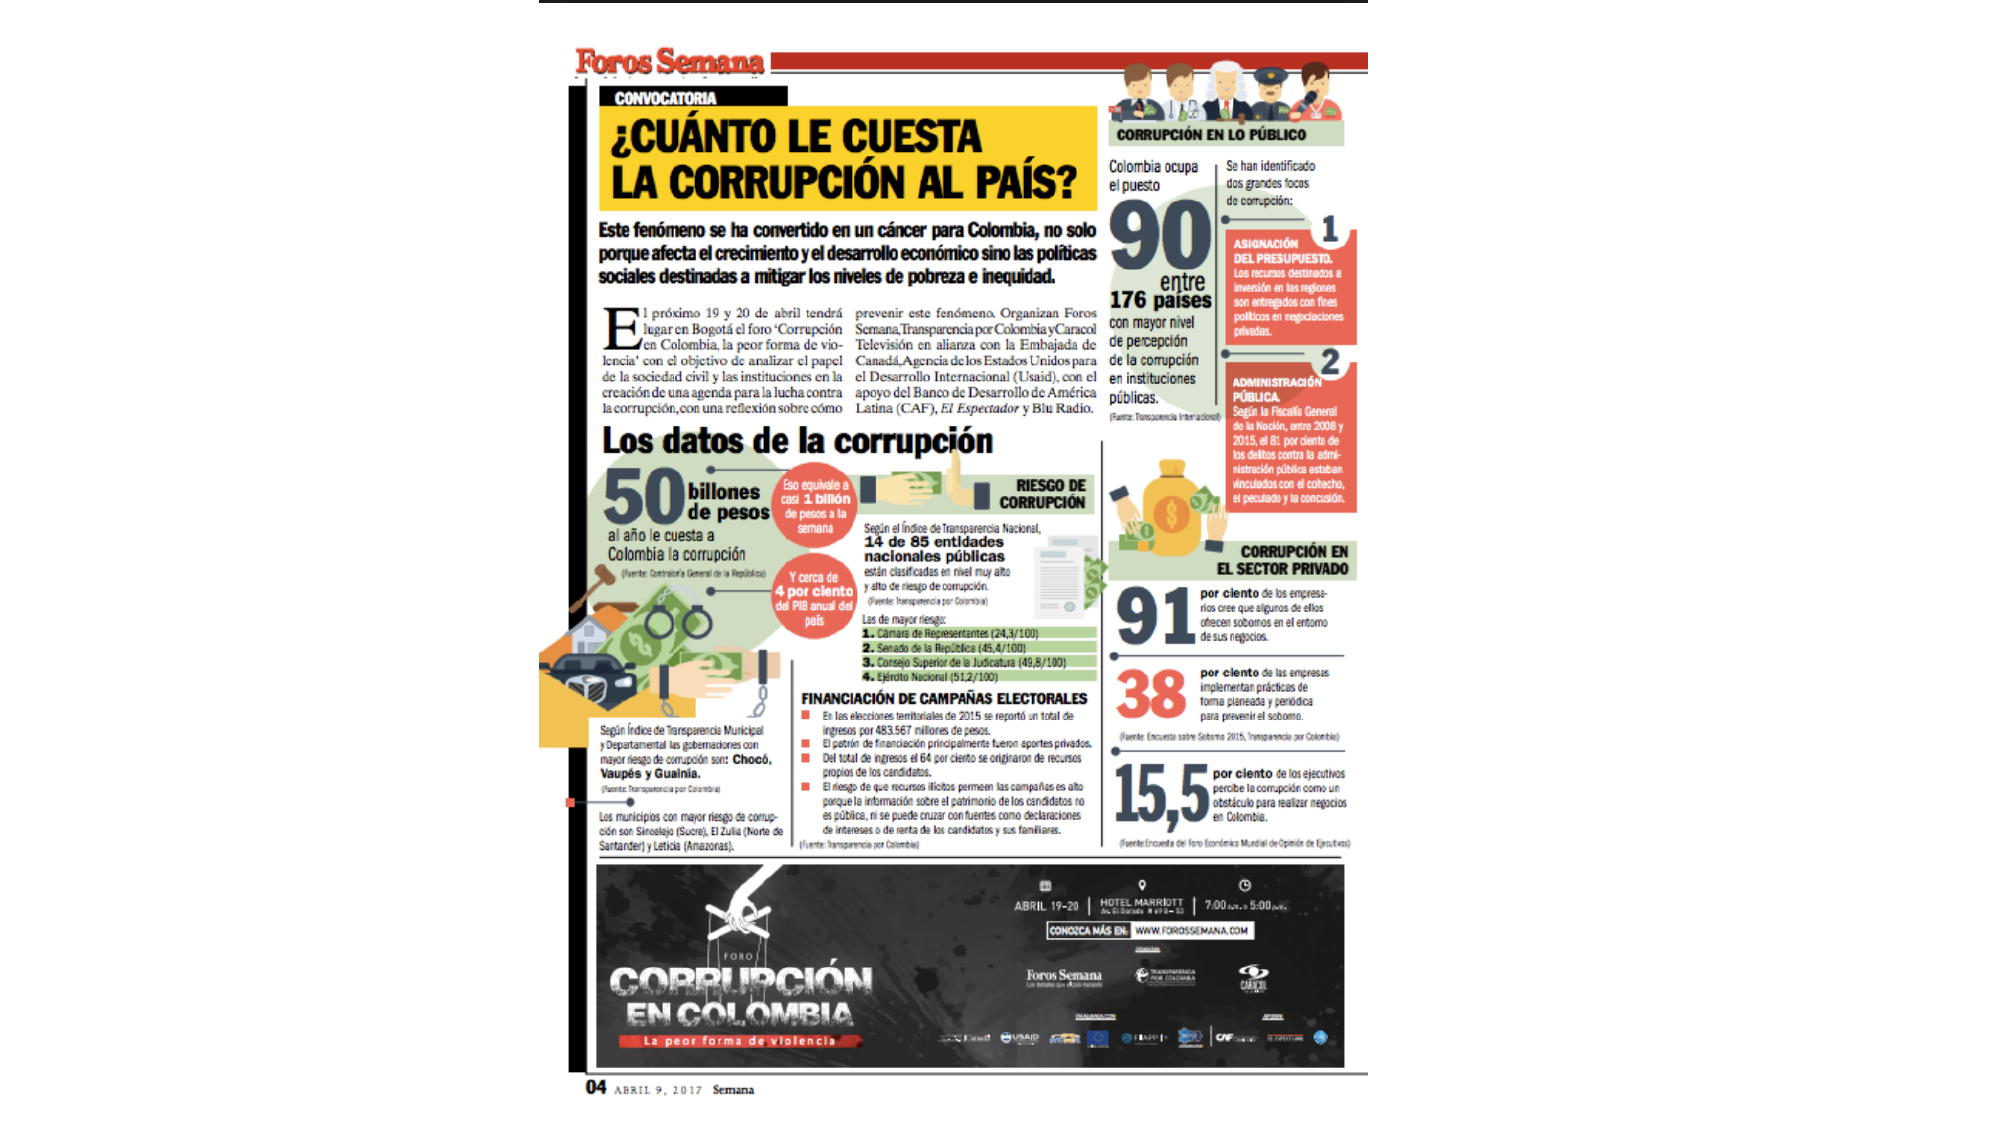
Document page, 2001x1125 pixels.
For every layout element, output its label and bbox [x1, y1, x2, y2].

picture [539, 0, 1368, 1125]
